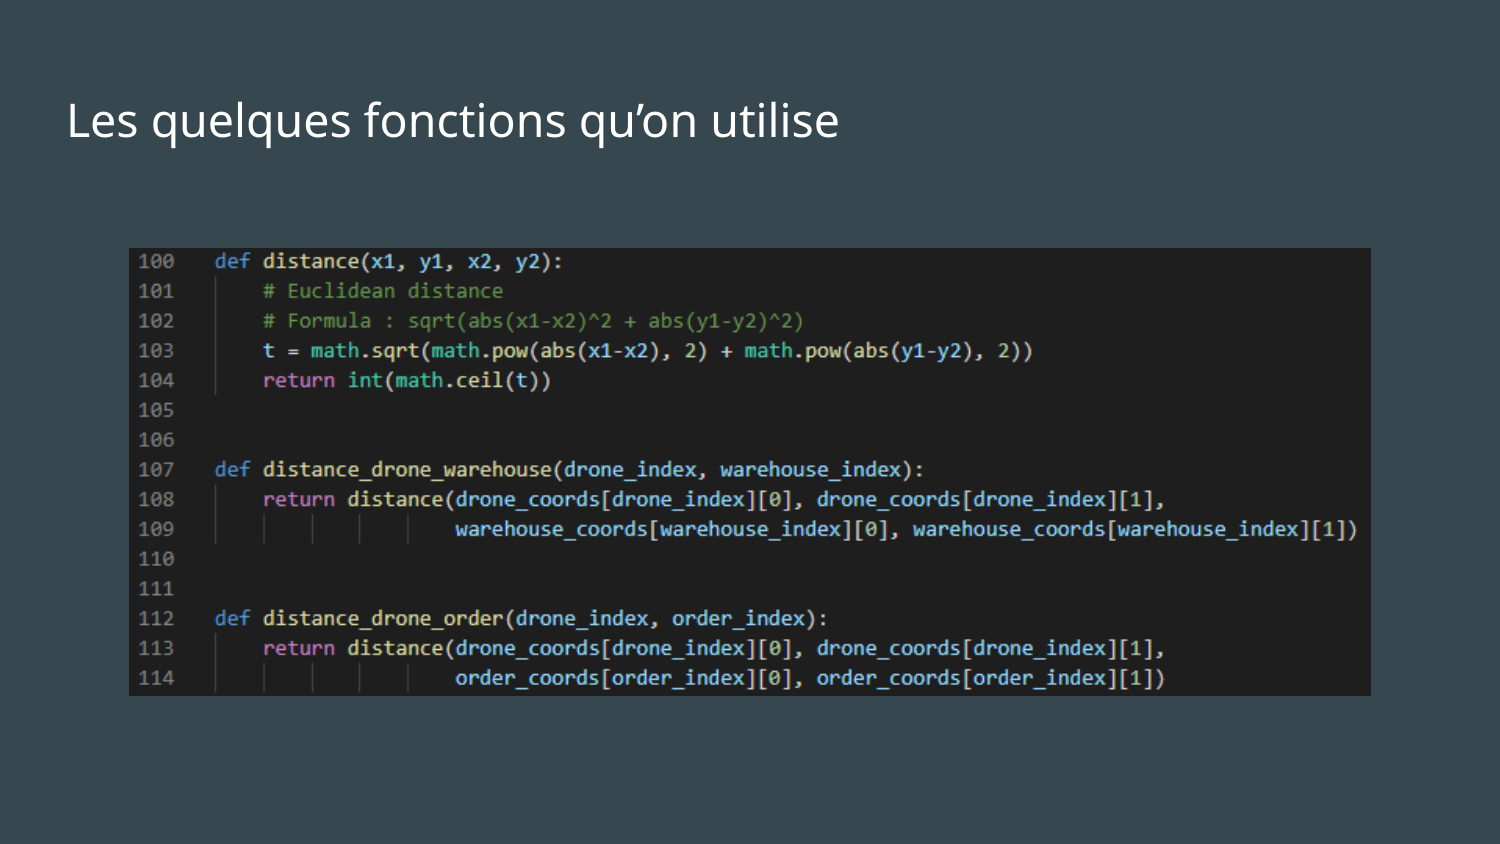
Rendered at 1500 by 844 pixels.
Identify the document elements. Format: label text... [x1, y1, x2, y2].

picture [129, 248, 1371, 696]
title Les quelques fonctions qu’on utilise [51, 72, 1449, 167]
